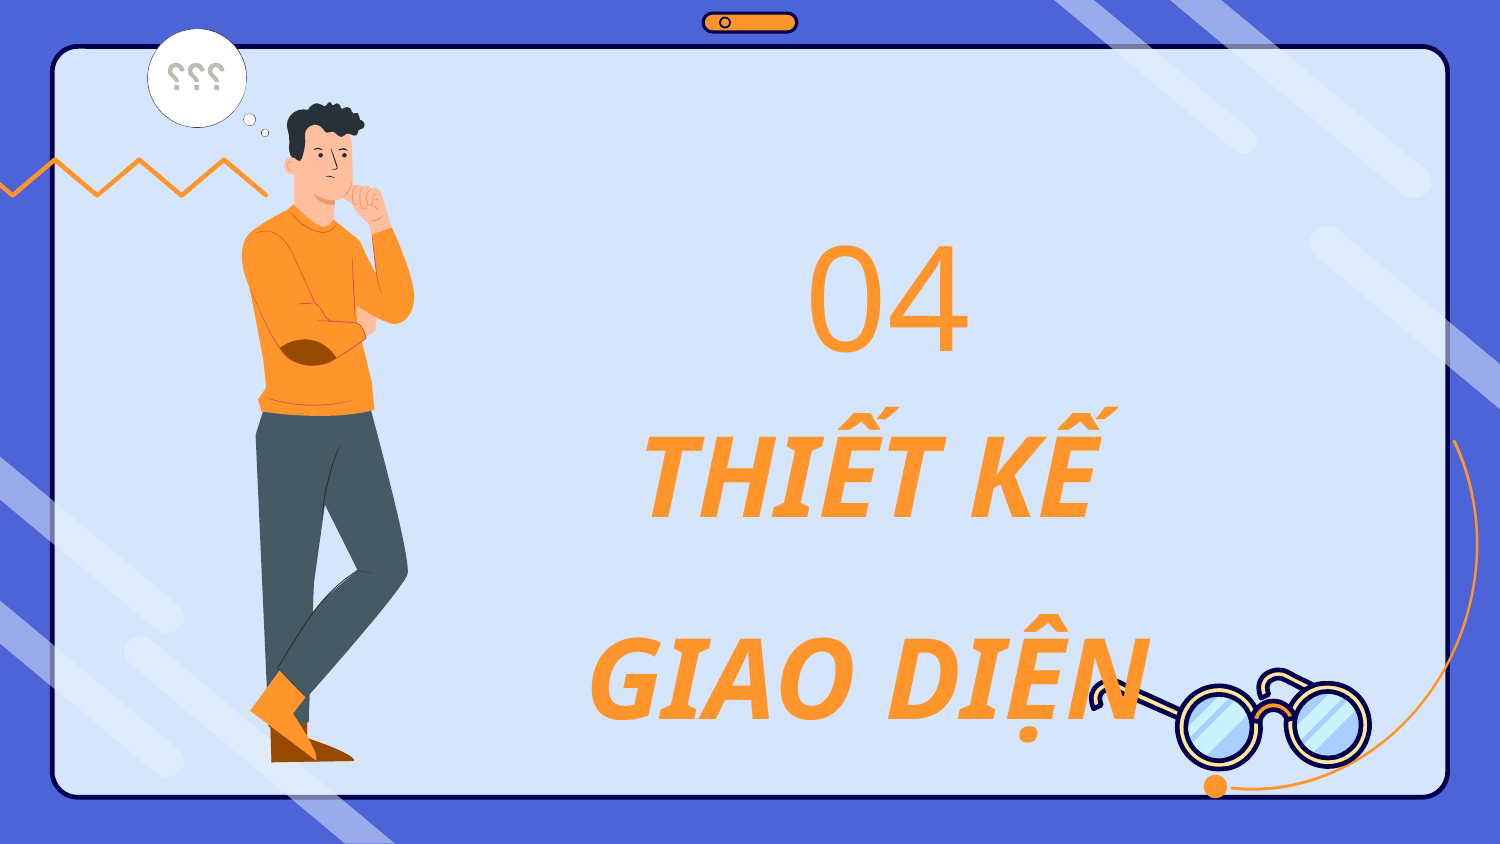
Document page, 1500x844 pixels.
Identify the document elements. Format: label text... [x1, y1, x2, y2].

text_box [145, 28, 418, 763]
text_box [1090, 669, 1370, 770]
text_box [0, 157, 140, 198]
text_box THIẾT KẾ GIAO DIỆN [501, 329, 1235, 750]
title 04 [540, 225, 1235, 329]
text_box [1257, 409, 1485, 844]
